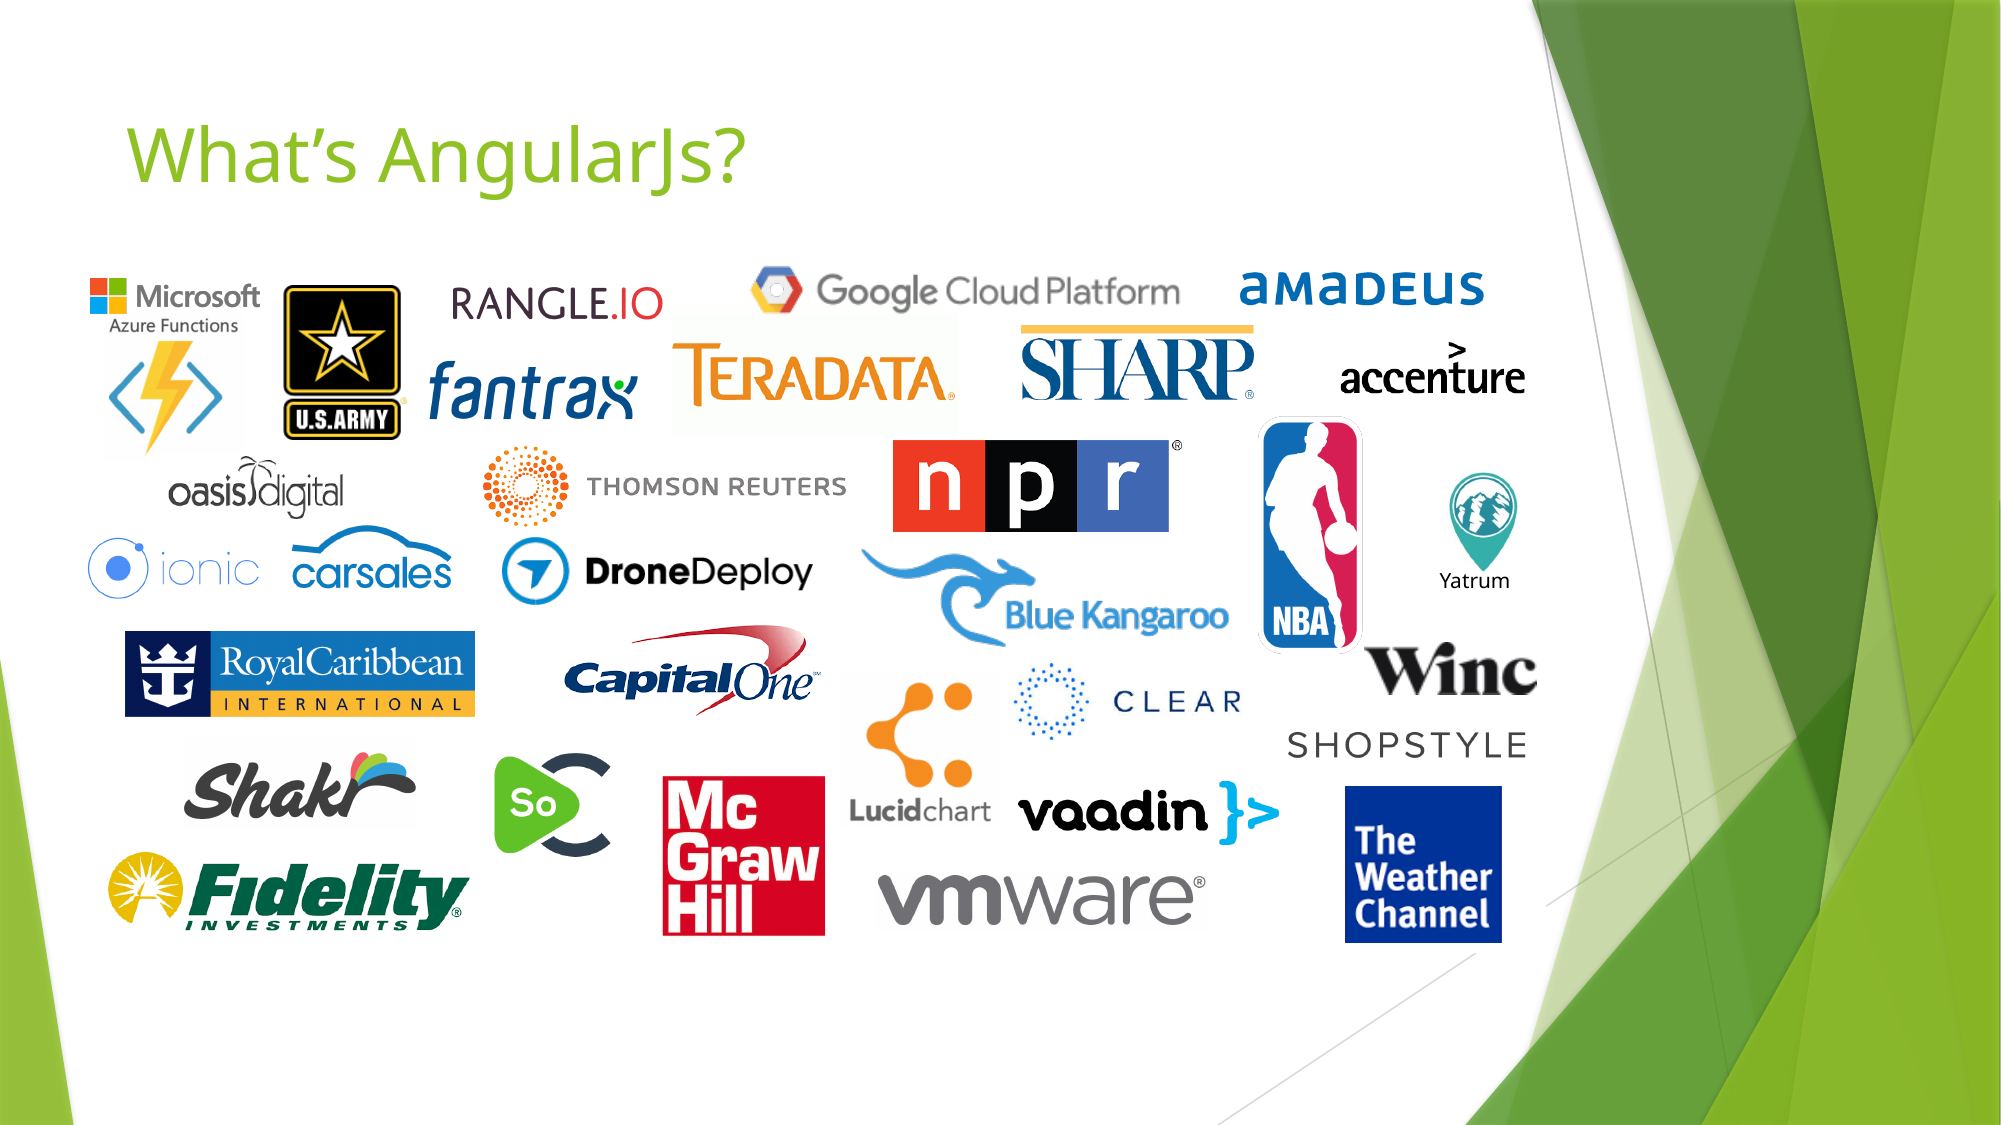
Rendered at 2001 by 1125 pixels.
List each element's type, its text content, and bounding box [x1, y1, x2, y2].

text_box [85, 259, 1547, 954]
title What’s AngularJs? [111, 99, 1522, 259]
